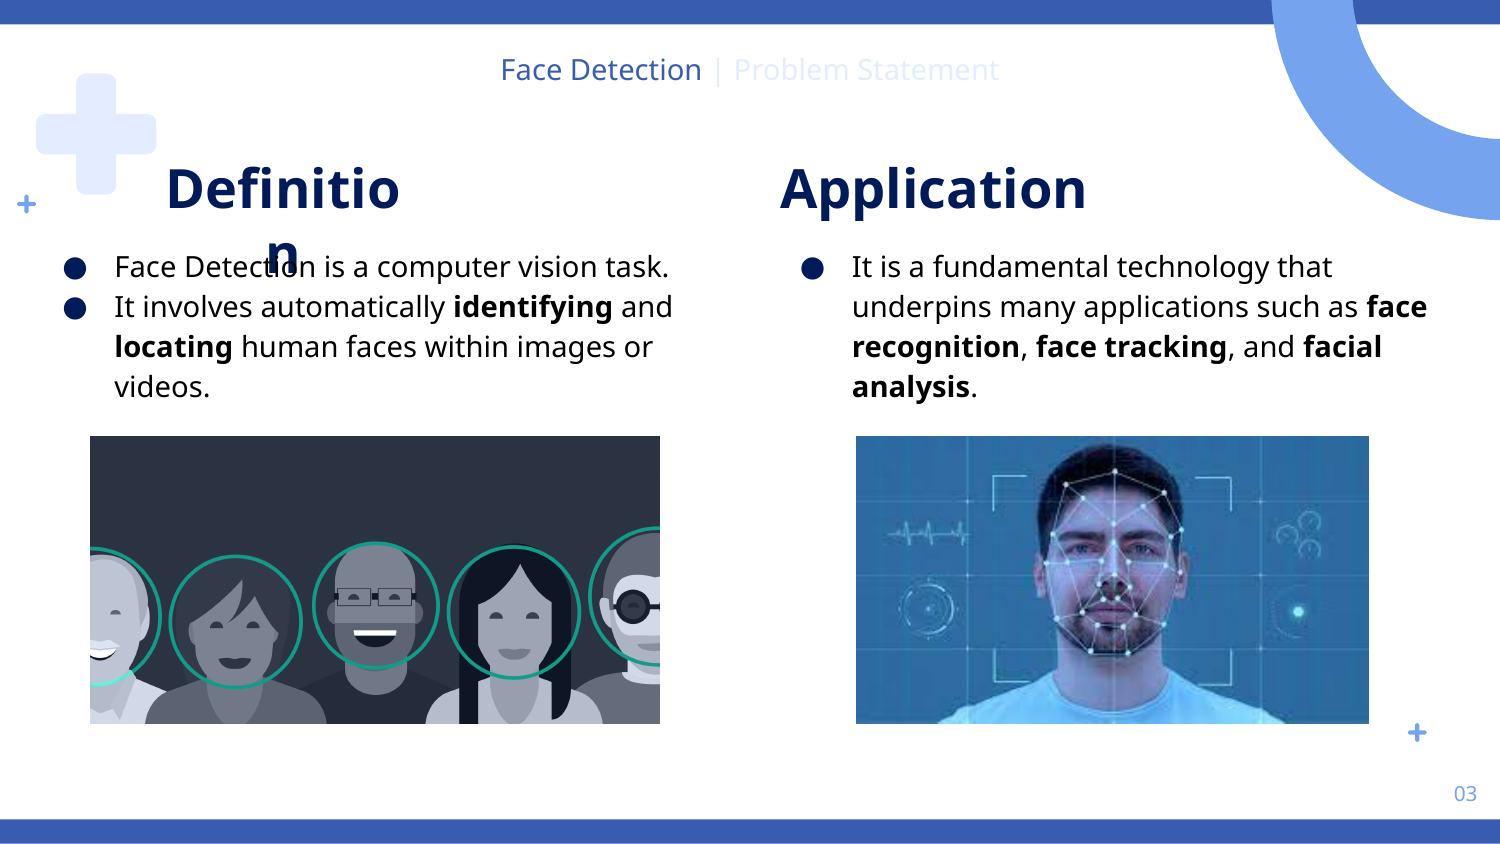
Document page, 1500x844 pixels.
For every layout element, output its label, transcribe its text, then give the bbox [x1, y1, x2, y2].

picture [90, 436, 660, 724]
title Definition [140, 139, 427, 226]
subtitle Face Detection | Problem Statement [0, 31, 1500, 93]
picture [856, 436, 1369, 724]
title Application [765, 139, 1113, 226]
subtitle It is a fundamental technology that underpins many applications such as face recognition, face tracking, and facial analysis. [761, 227, 1464, 515]
subtitle Face Detection is a computer vision task. It involves automatically identifying and locating human faces within images or videos. [24, 227, 727, 515]
title 03 [1433, 765, 1498, 821]
